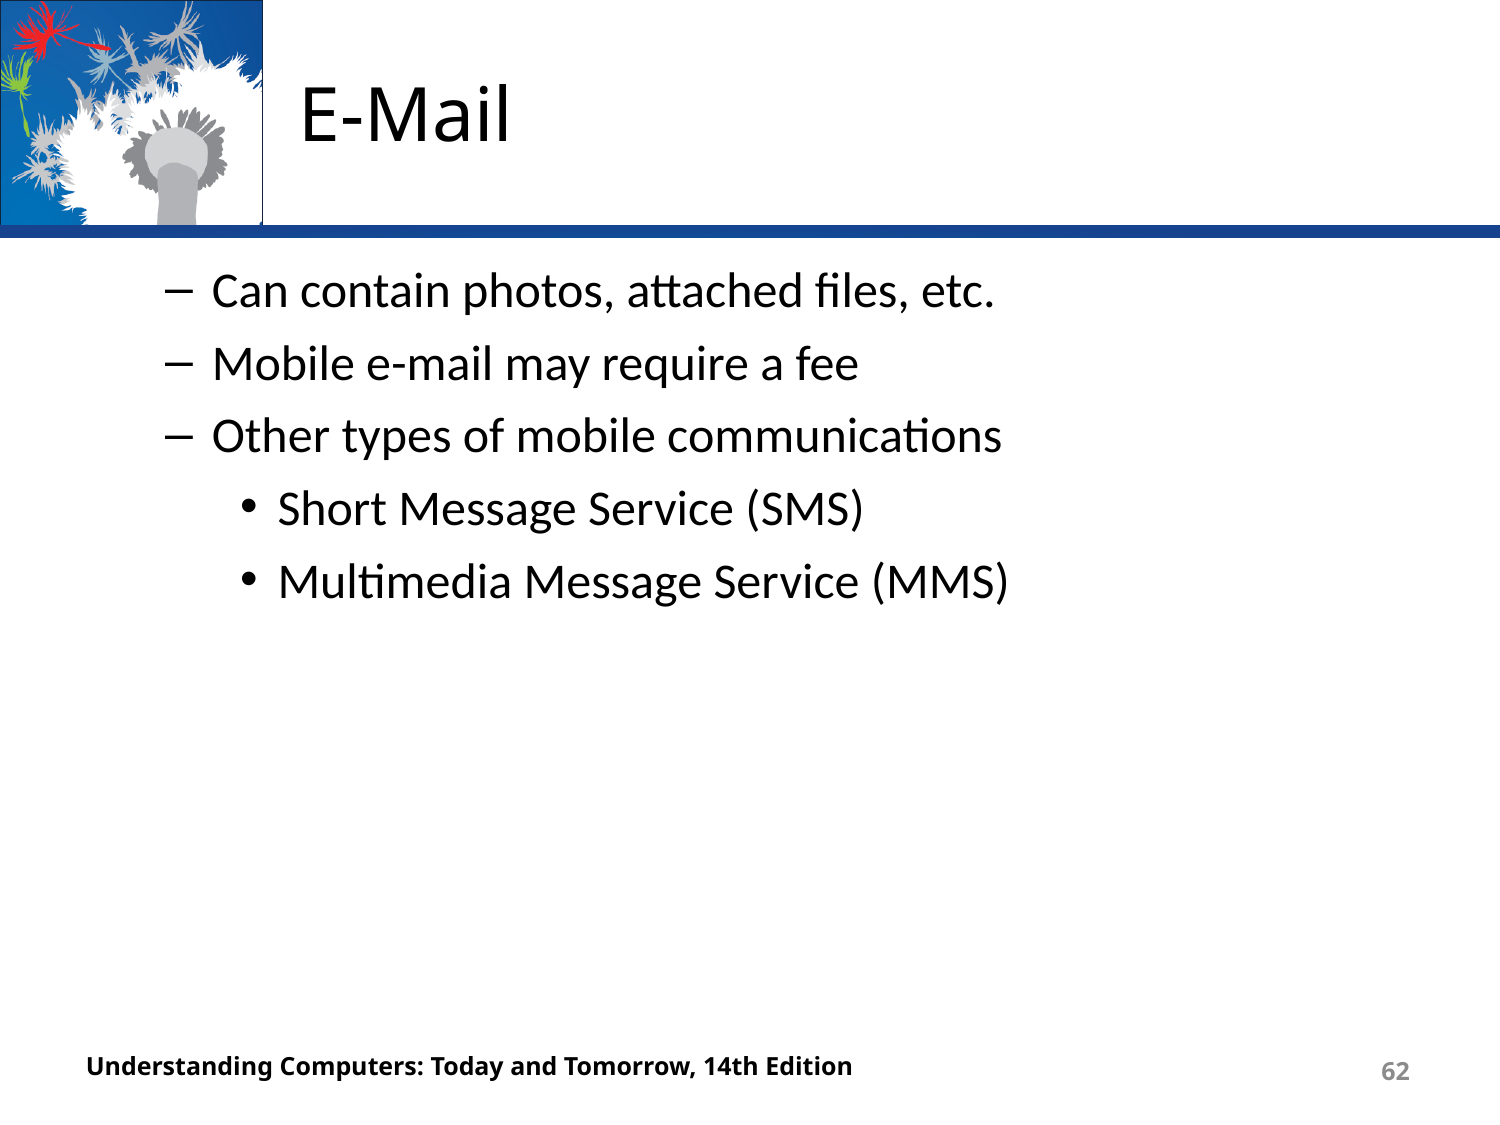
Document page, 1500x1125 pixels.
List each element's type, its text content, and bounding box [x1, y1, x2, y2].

picture [0, 1, 1500, 238]
slide_number 62 [1074, 1042, 1425, 1103]
list Can contain photos, attached files, etc. Mobile e-mail may require a fee Other types of mobile communications Short Message Service (SMS) Multimedia Message Service (MMS) [74, 249, 1426, 1006]
footer Understanding Computers: Today and Tomorrow, 14th Edition [70, 1042, 1057, 1103]
title E-Mail [283, 44, 1426, 179]
